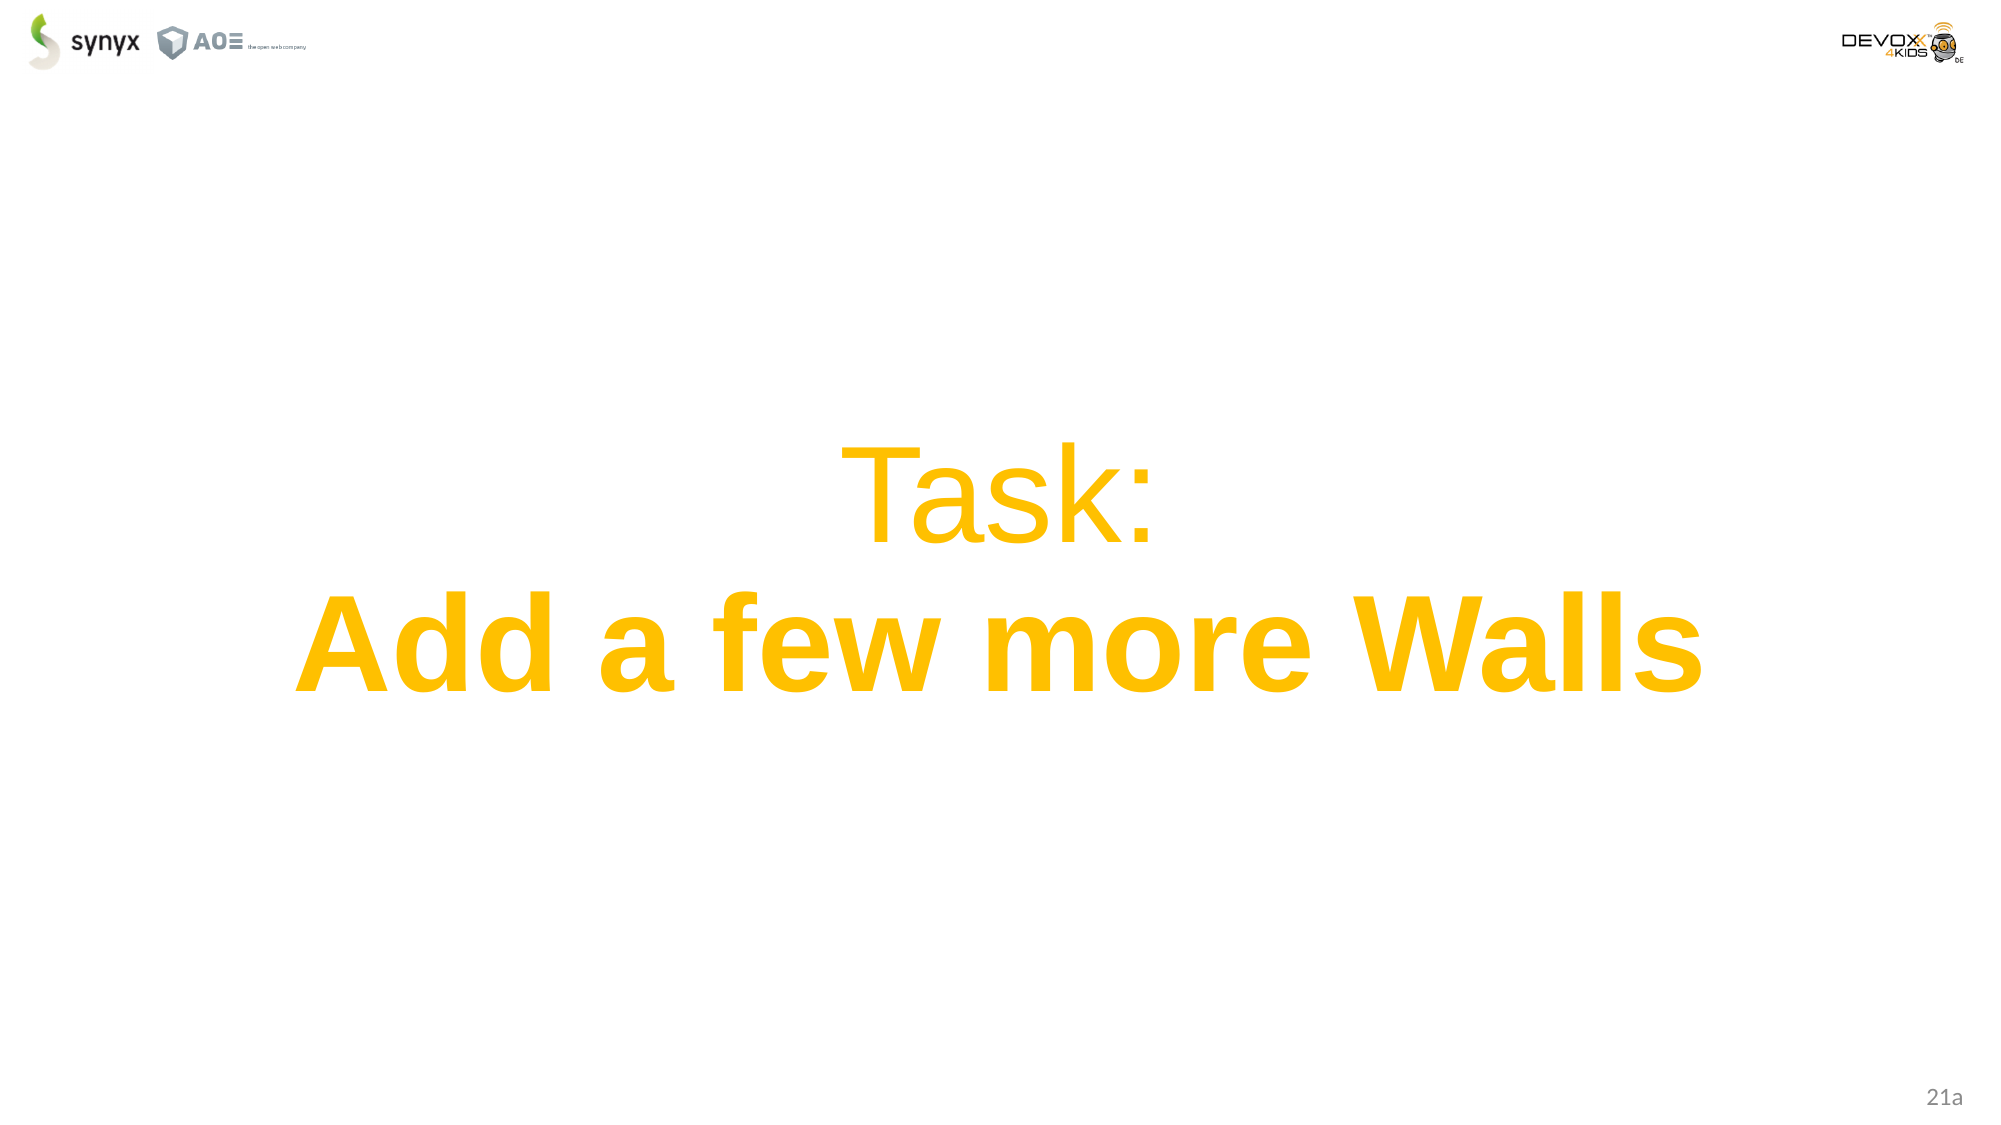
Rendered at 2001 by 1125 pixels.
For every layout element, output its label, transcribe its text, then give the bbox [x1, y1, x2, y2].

text_box Task: Add a few more Walls [46, 416, 1955, 722]
picture [22, 9, 313, 74]
picture [1839, 20, 1965, 64]
